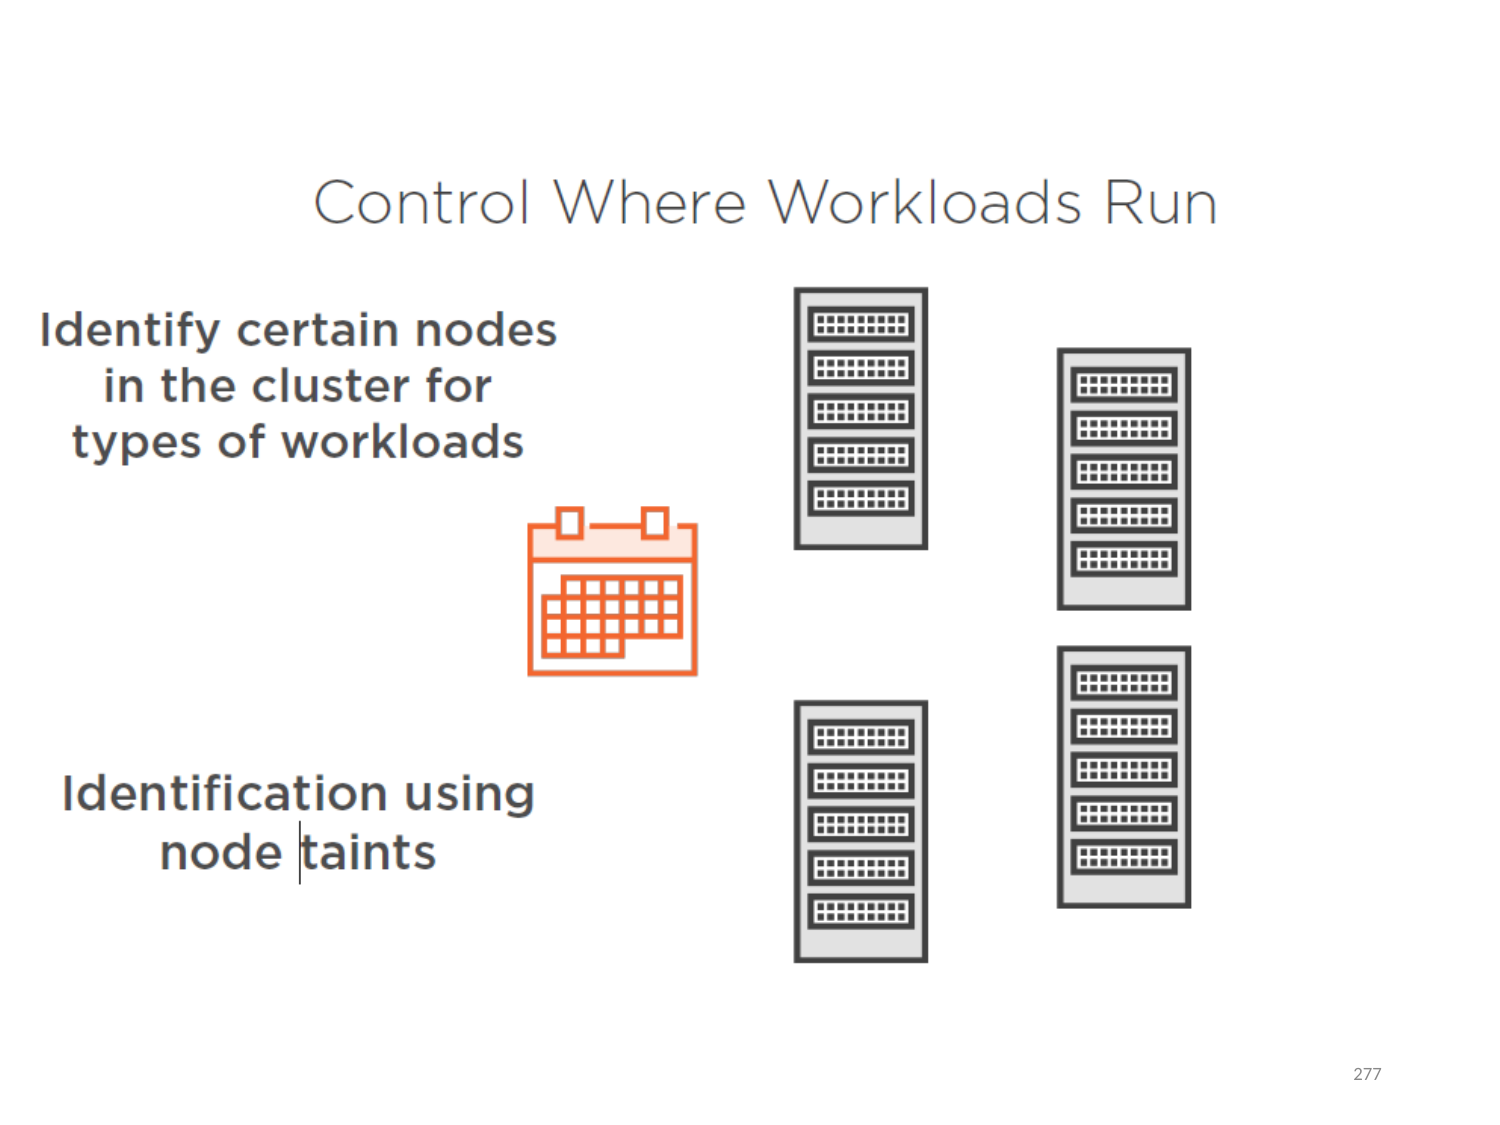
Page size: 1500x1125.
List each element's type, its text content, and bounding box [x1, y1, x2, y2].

picture [0, 141, 1500, 984]
text_box 277 [1059, 1042, 1397, 1103]
